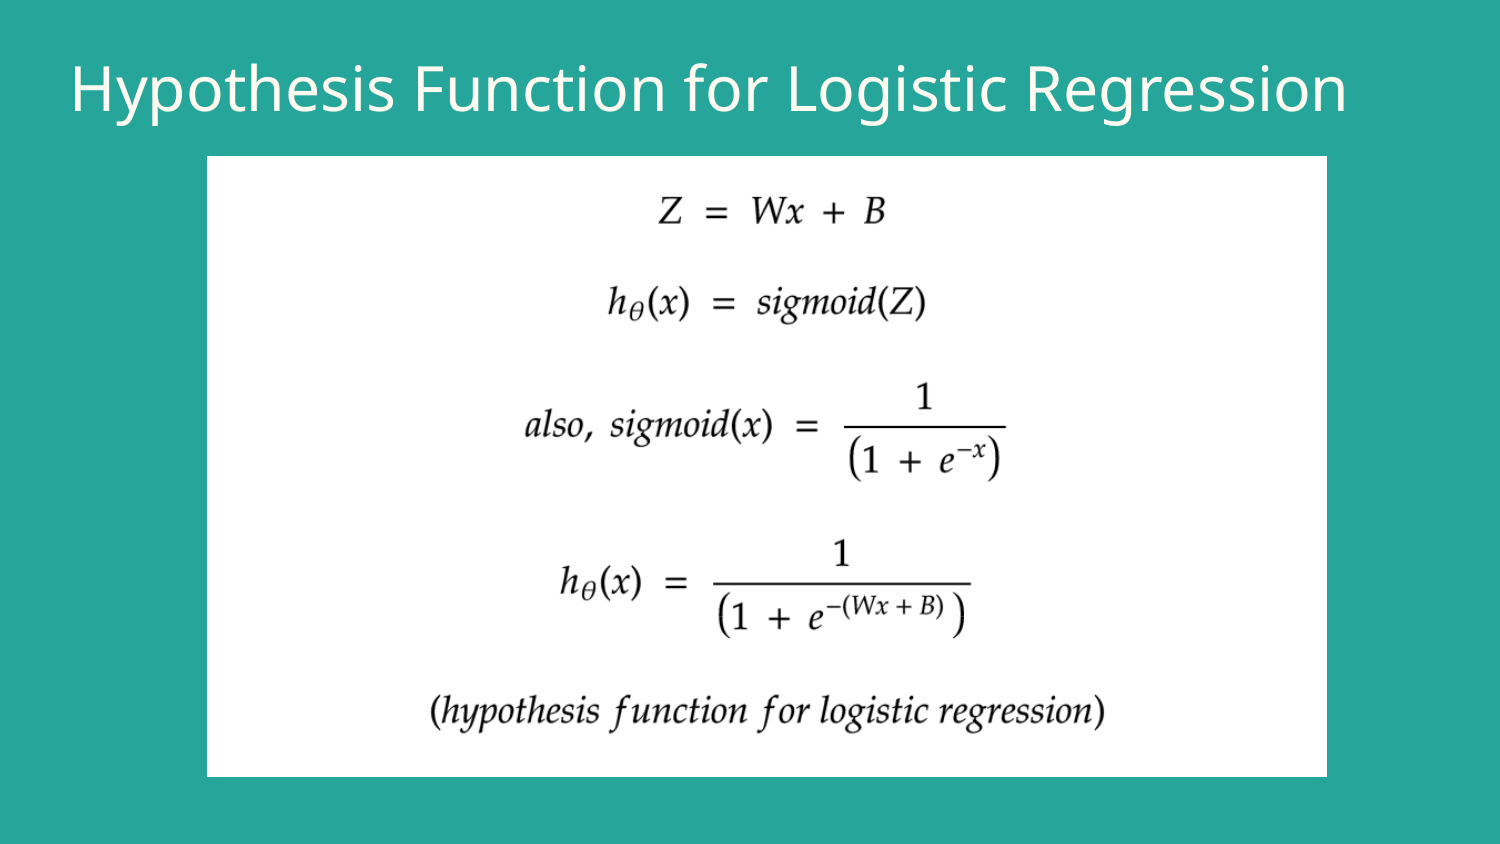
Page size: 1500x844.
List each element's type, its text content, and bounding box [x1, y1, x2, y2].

title Hypothesis Function for Logistic Regression [54, 0, 1413, 173]
picture [207, 156, 1328, 777]
